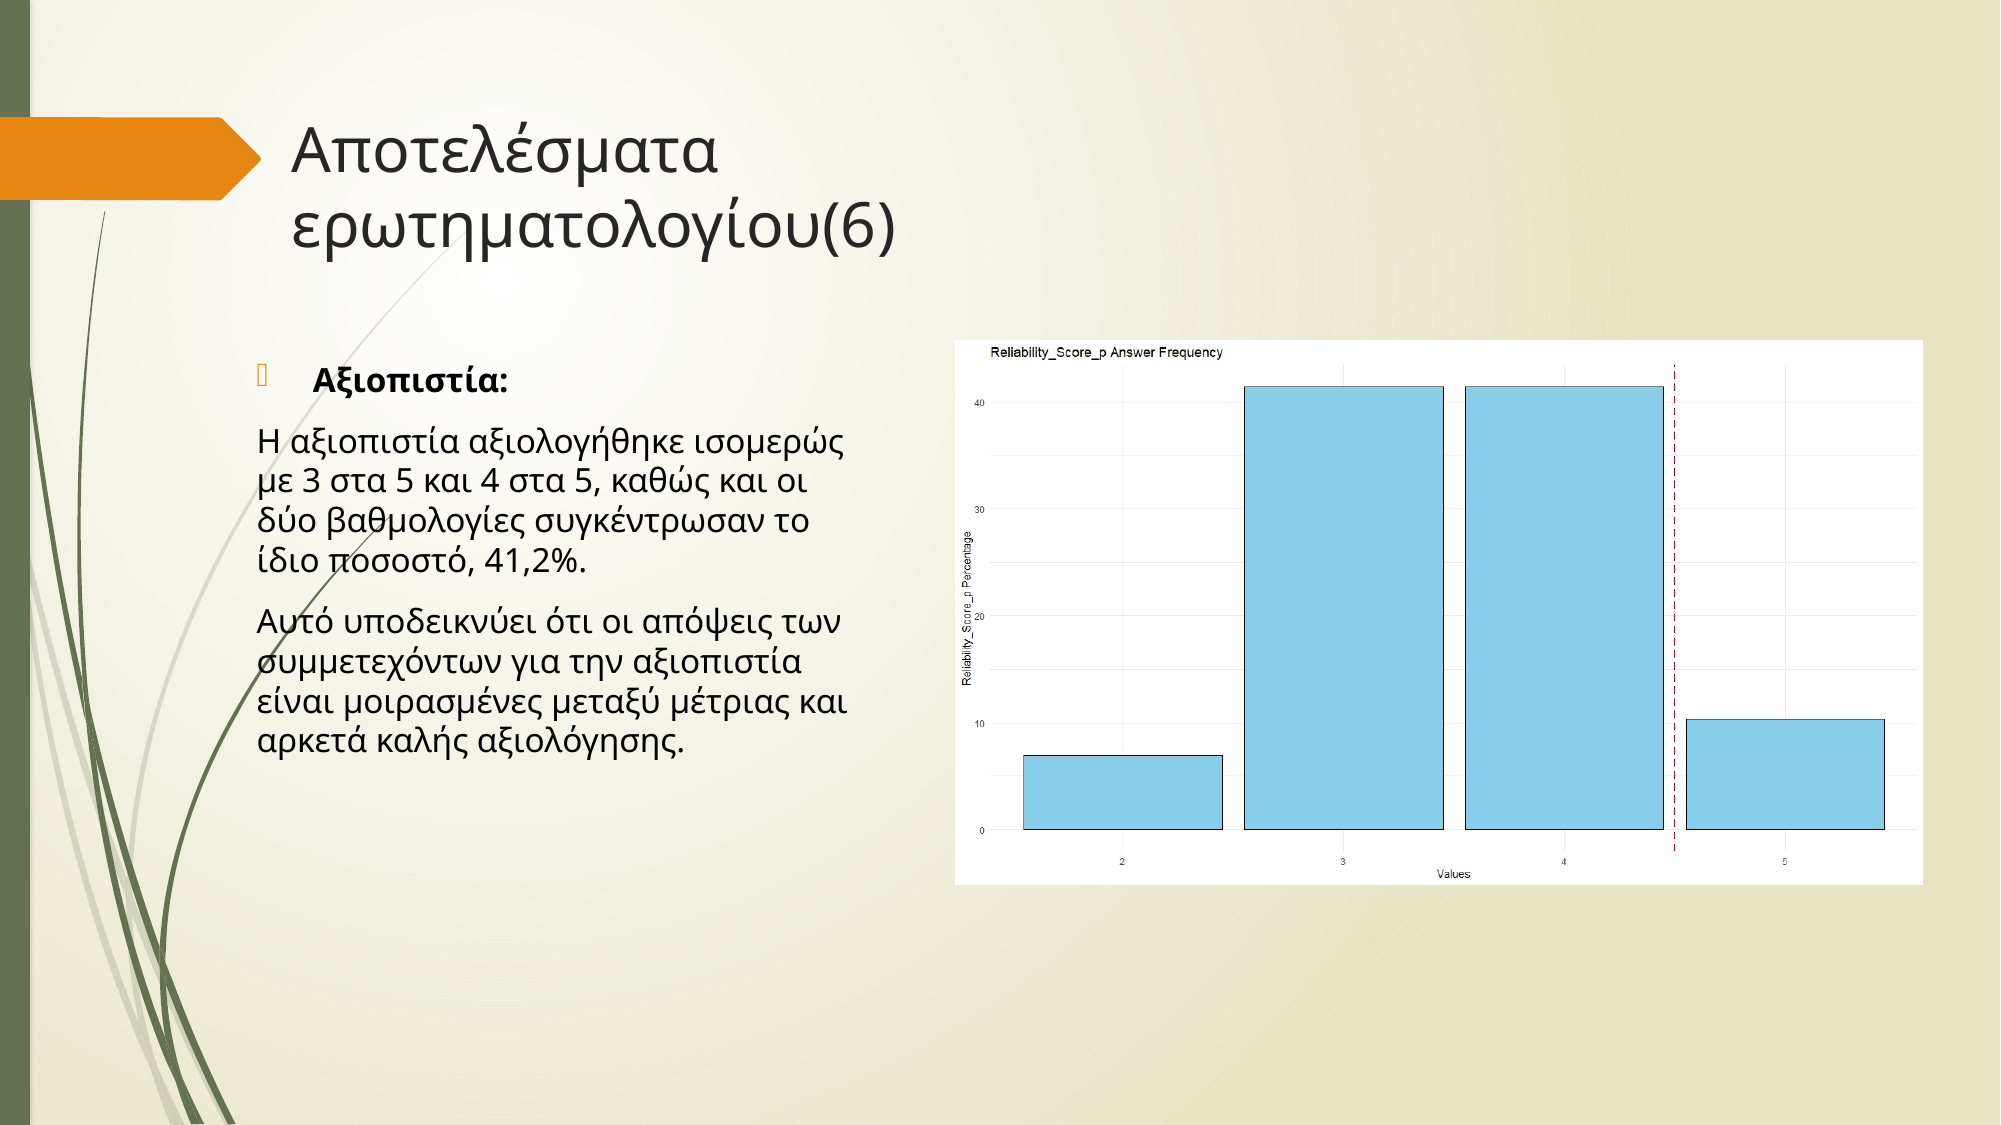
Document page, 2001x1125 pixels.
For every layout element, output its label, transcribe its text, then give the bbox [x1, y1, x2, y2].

list Αξιοπιστία: Η αξιοπιστία αξιολογήθηκε ισομερώς με 3 στα 5 και 4 στα 5, καθώς και οι δύο βαθμολογίες συγκέντρωσαν το ίδιο ποσοστό, 41,2%. Αυτό υποδεικνύει ότι οι απόψεις των συμμετεχόντων για την αξιοπιστία είναι μοιρασμένες μεταξύ μέτριας και αρκετά καλής αξιολόγησης. [241, 351, 884, 813]
picture [955, 340, 1923, 885]
title Αποτελέσματα ερωτηματολογίου(6) [276, 102, 956, 313]
